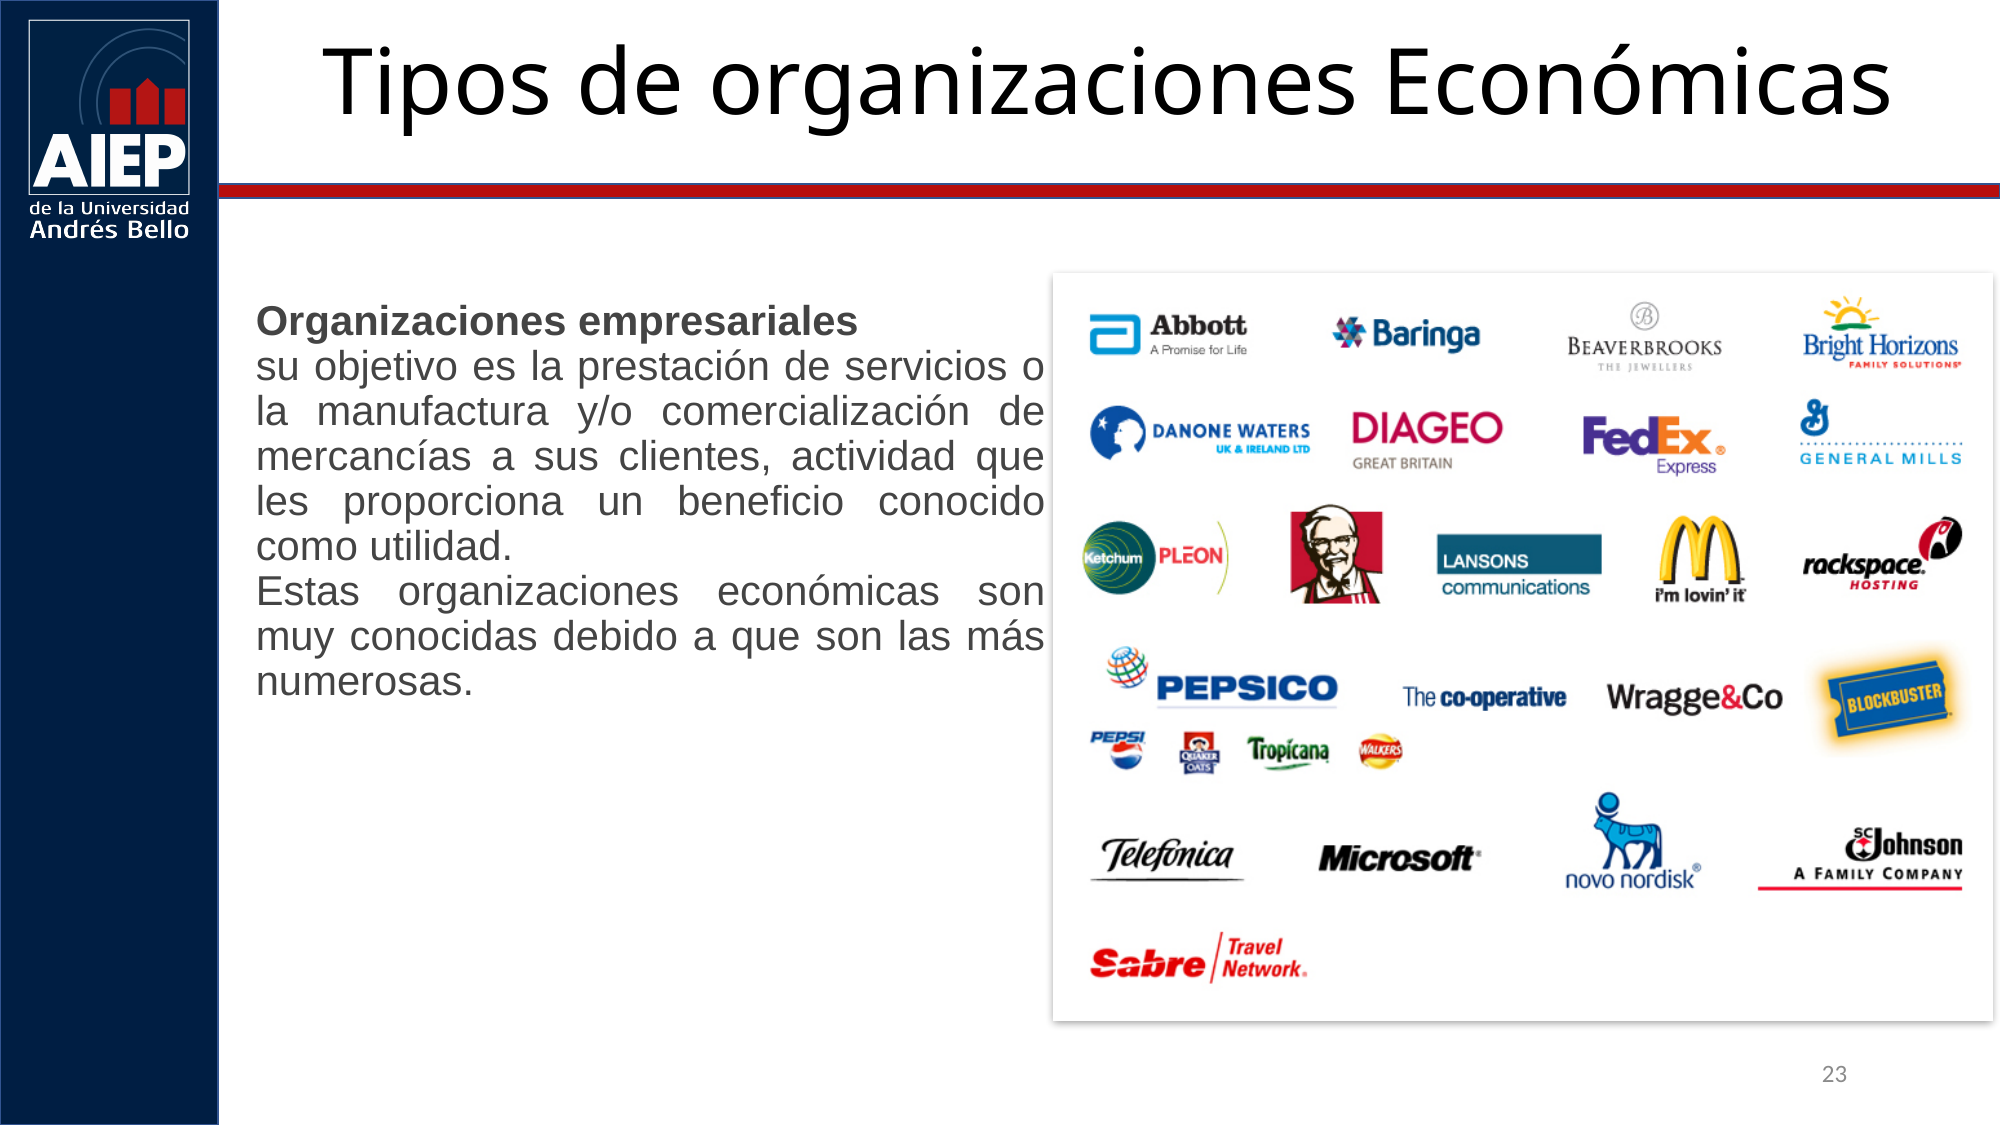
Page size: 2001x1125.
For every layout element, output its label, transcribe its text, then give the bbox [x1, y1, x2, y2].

text_box [0, 0, 219, 1125]
picture [1067, 287, 1979, 1007]
text_box [217, 183, 2000, 199]
picture [19, 12, 199, 246]
slide_number 23 [1412, 1042, 1863, 1103]
text_box Tipos de organizaciones Económicas [248, 27, 1970, 156]
text_box Organizaciones empresariales su objetivo es la prestación de servicios o la manufactura y/o comercialización de mercancías a sus clientes, actividad que les proporciona un beneficio conocido como utilidad. Estas organizaciones económicas son muy conocidas debido a que son las más numerosas. [241, 292, 1048, 713]
